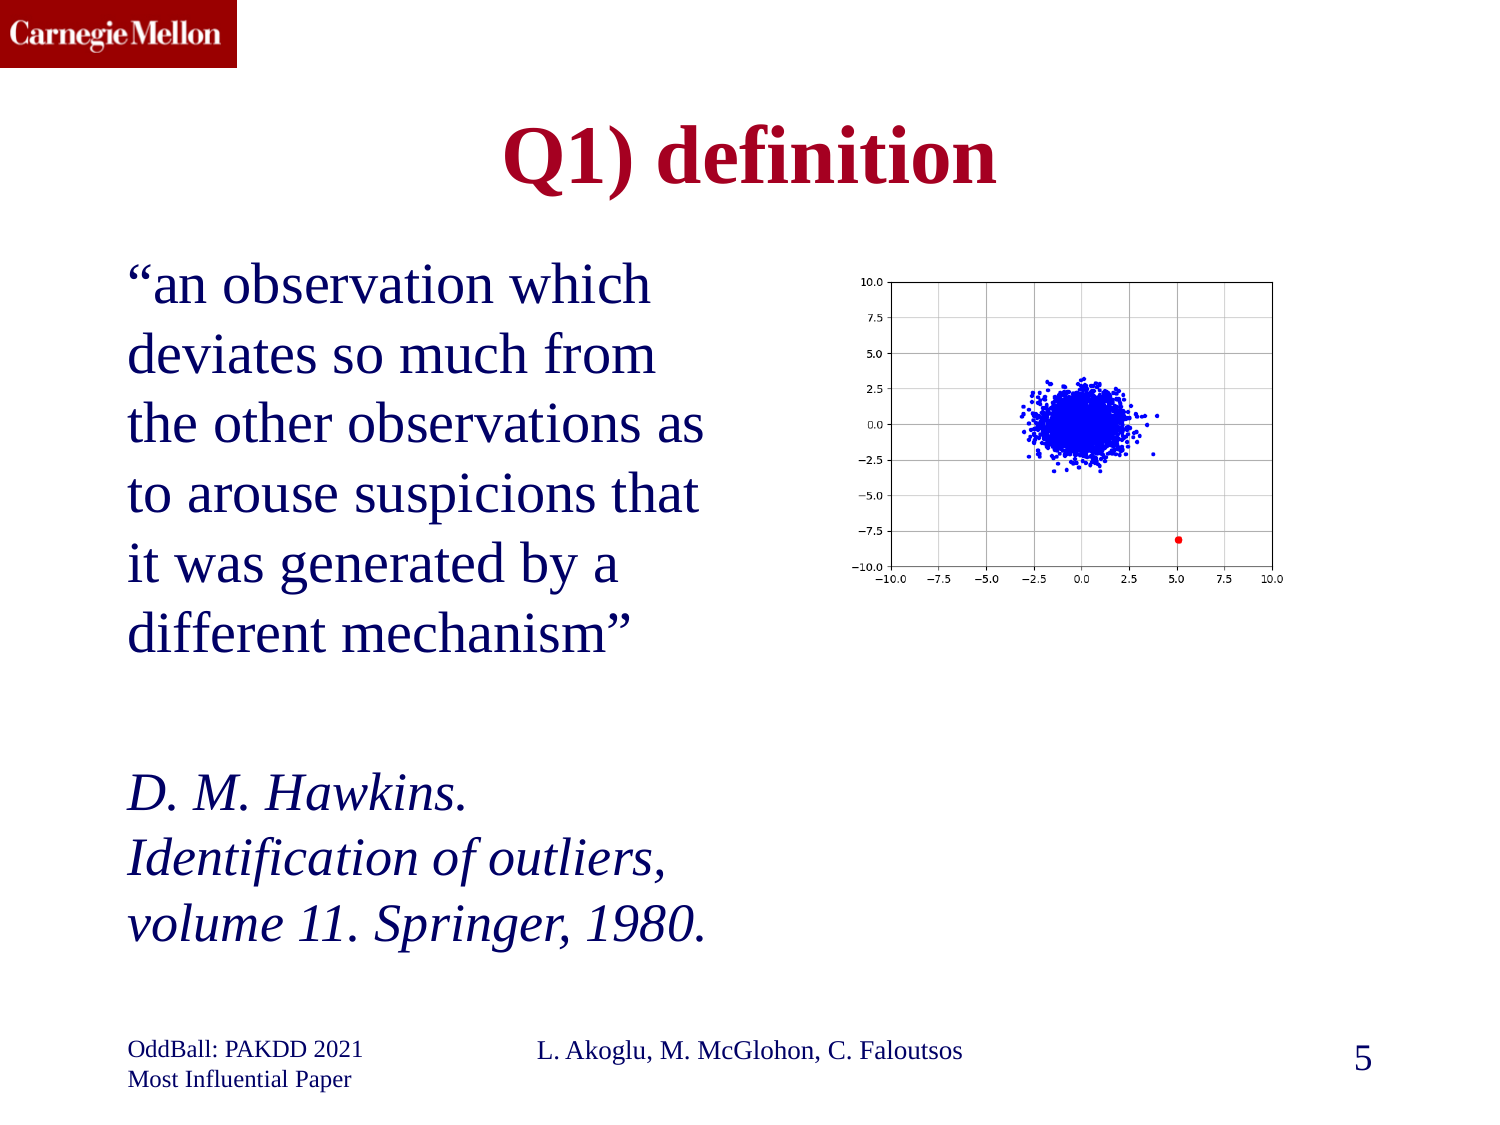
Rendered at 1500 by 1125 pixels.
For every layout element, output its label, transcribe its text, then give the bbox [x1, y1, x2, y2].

footer L. Akoglu, M. McGlohon, C. Faloutsos [512, 1024, 988, 1101]
slide_number 5 [1074, 1024, 1388, 1101]
list “an observation which deviates so much from the other observations as to arouse suspicions that it was generated by a different mechanism” D. M. Hawkins. Identification of outliers, volume 11. Springer, 1980. [112, 237, 738, 1001]
picture [828, 237, 1322, 607]
picture [0, 0, 237, 68]
title Q1) definition [112, 99, 1388, 213]
slide_number OddBall: PAKDD 2021 Most Influential Paper [112, 1024, 426, 1101]
